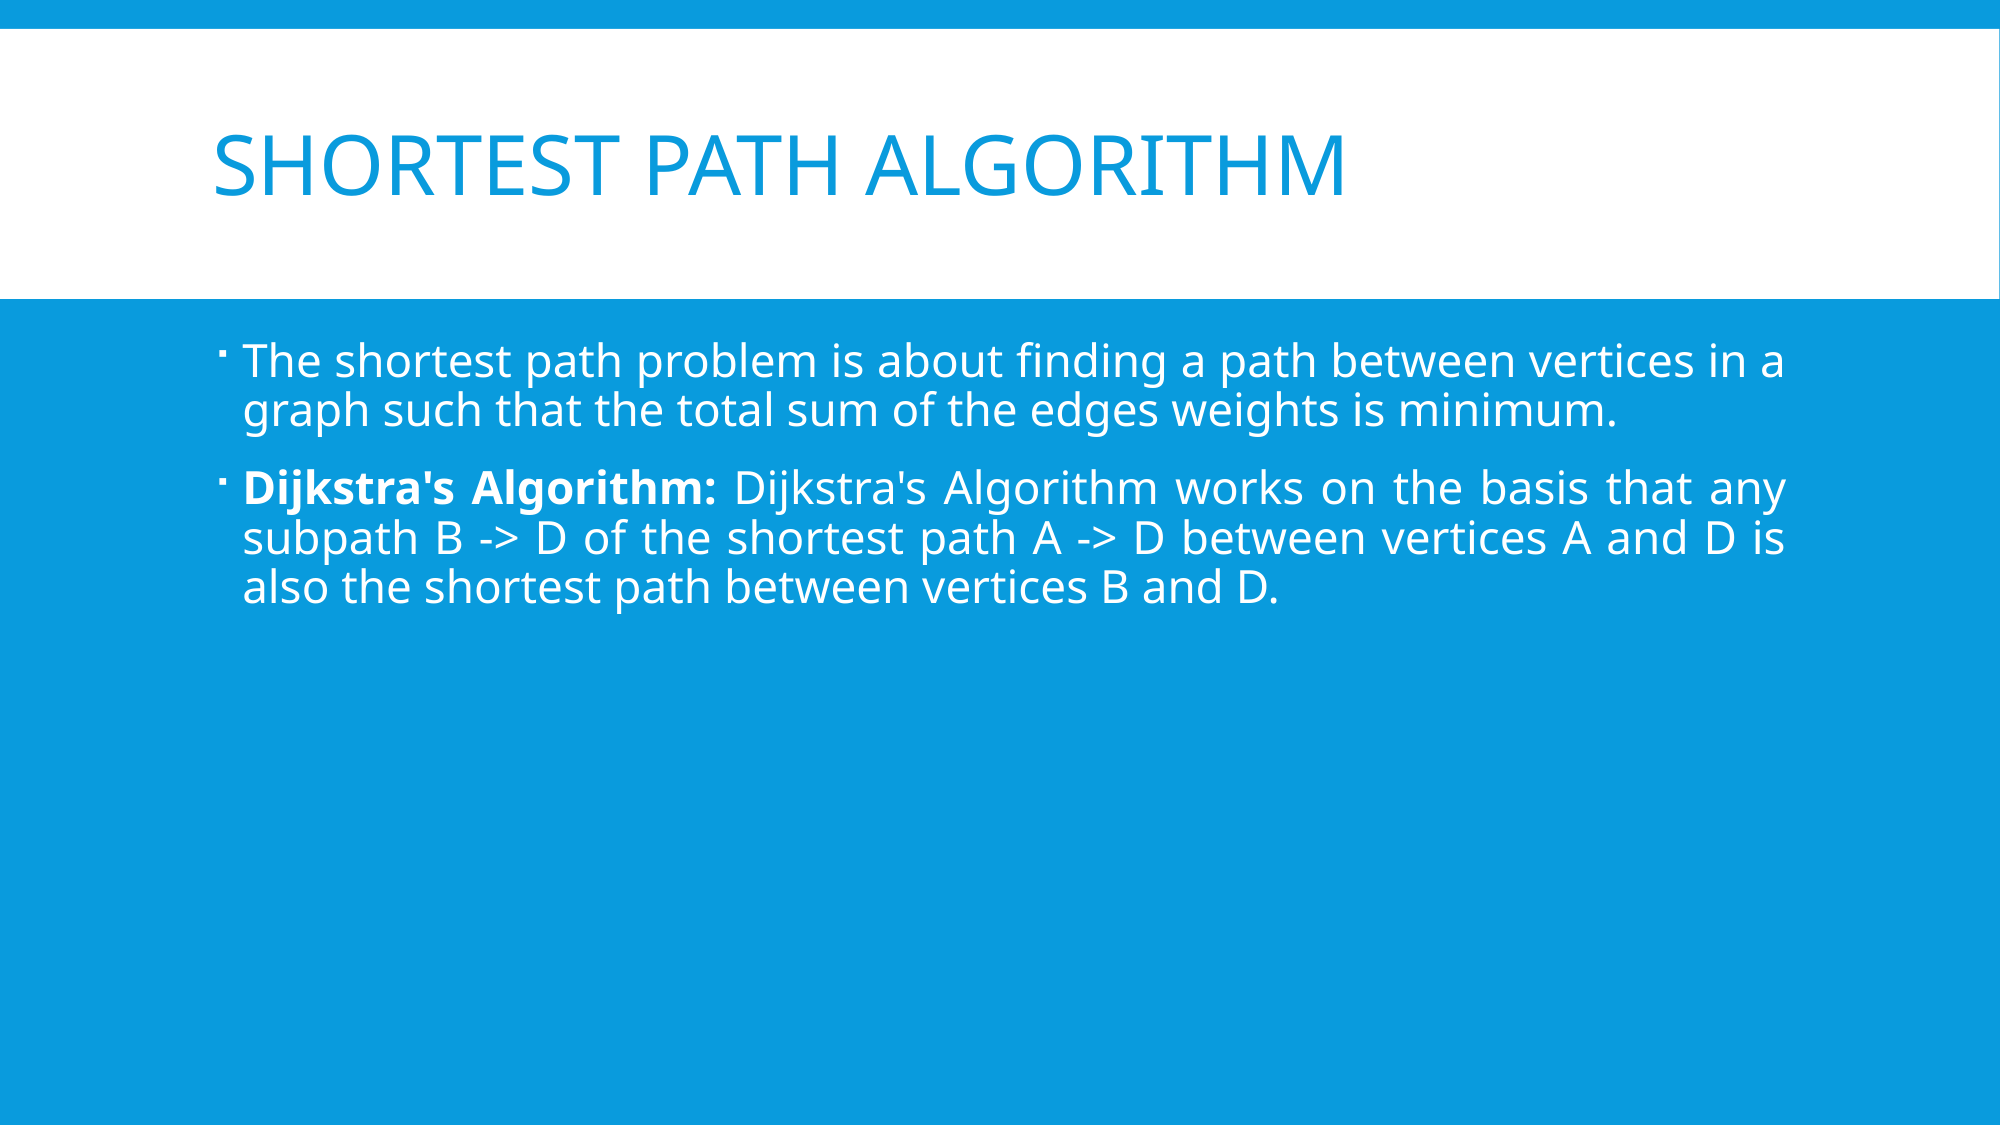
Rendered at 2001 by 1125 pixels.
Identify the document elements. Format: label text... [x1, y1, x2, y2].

title Shortest Path Algorithm [197, 46, 1803, 295]
list The shortest path problem is about finding a path between vertices in a graph such that the total sum of the edges weights is minimum. Dijkstra's Algorithm: Dijkstra's Algorithm works on the basis that any subpath B -> D of the shortest path A -> D between vertices A and D is also the shortest path between vertices B and D. [197, 329, 1803, 1020]
